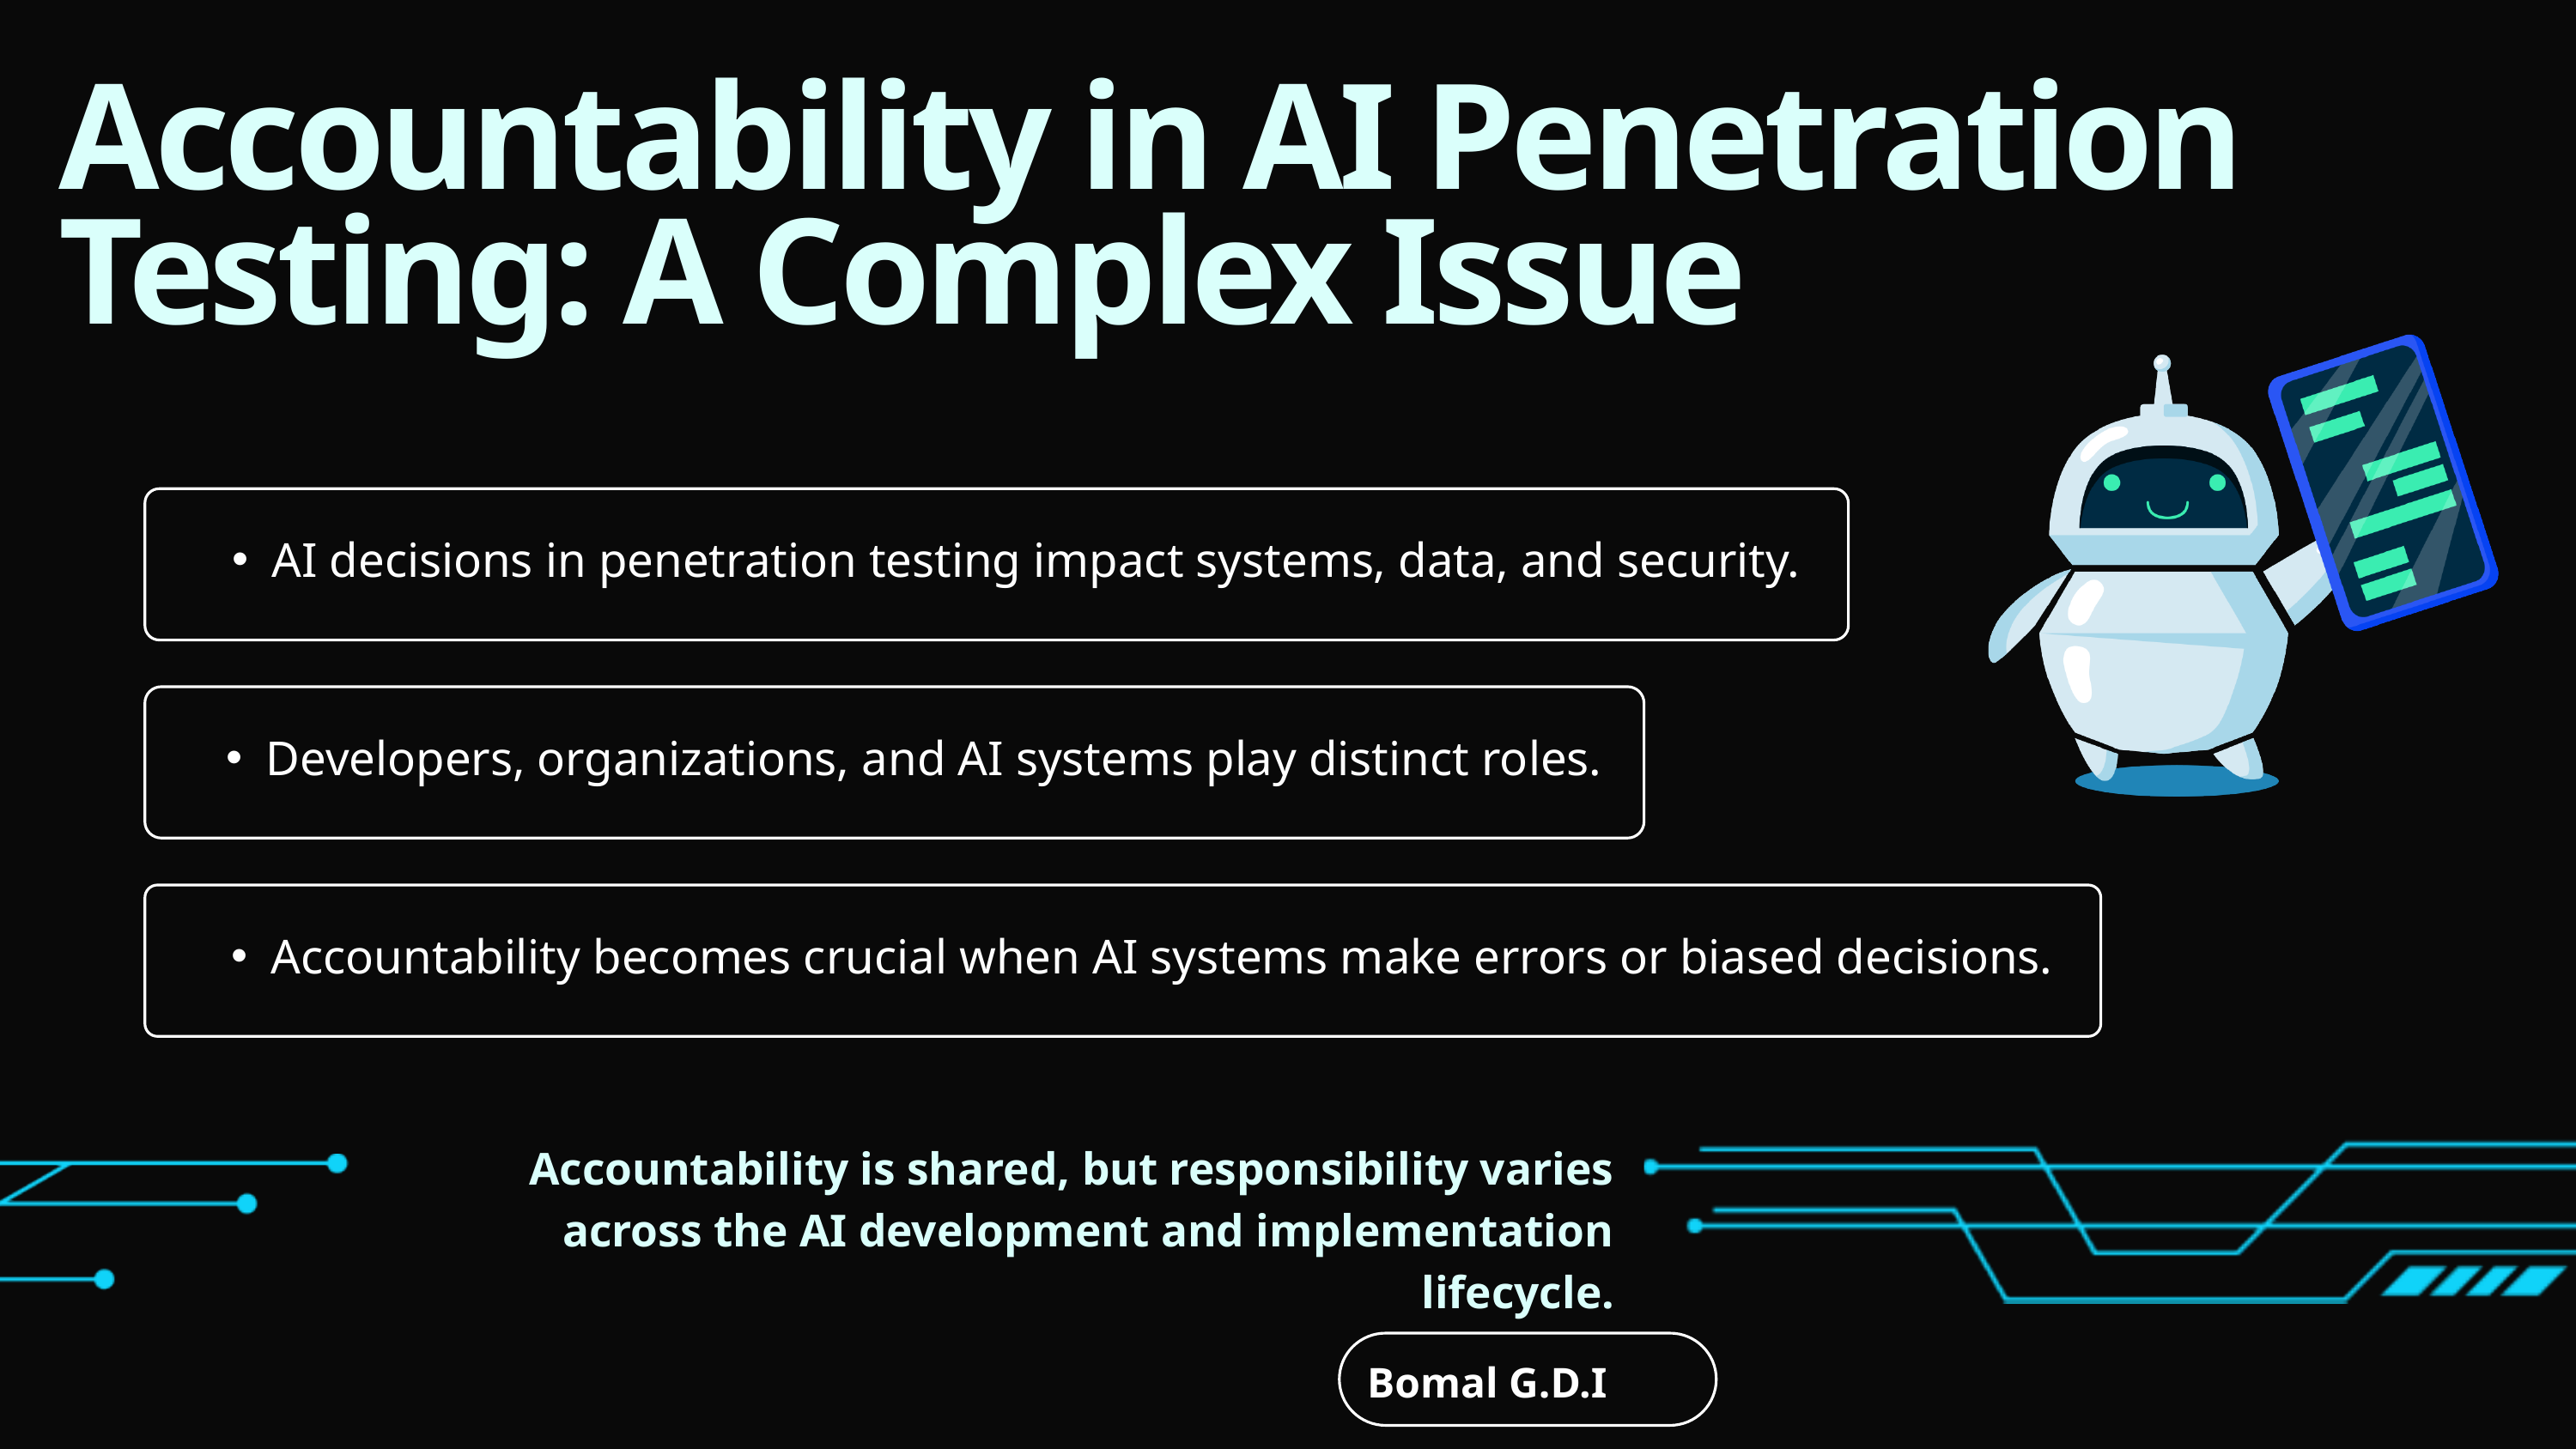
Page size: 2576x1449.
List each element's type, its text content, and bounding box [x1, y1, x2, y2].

text_box [1643, 1137, 2576, 1304]
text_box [144, 884, 2101, 1037]
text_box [1339, 1332, 1716, 1426]
text_box [0, 1154, 349, 1304]
text_box [1979, 332, 2500, 797]
text_box Accountability in AI Penetration Testing: A Complex Issue [58, 83, 2296, 354]
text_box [144, 686, 1644, 839]
text_box Accountability is shared, but responsibility varies across the AI development and implementation lifecycle. [378, 1131, 1615, 1319]
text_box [144, 488, 1849, 640]
